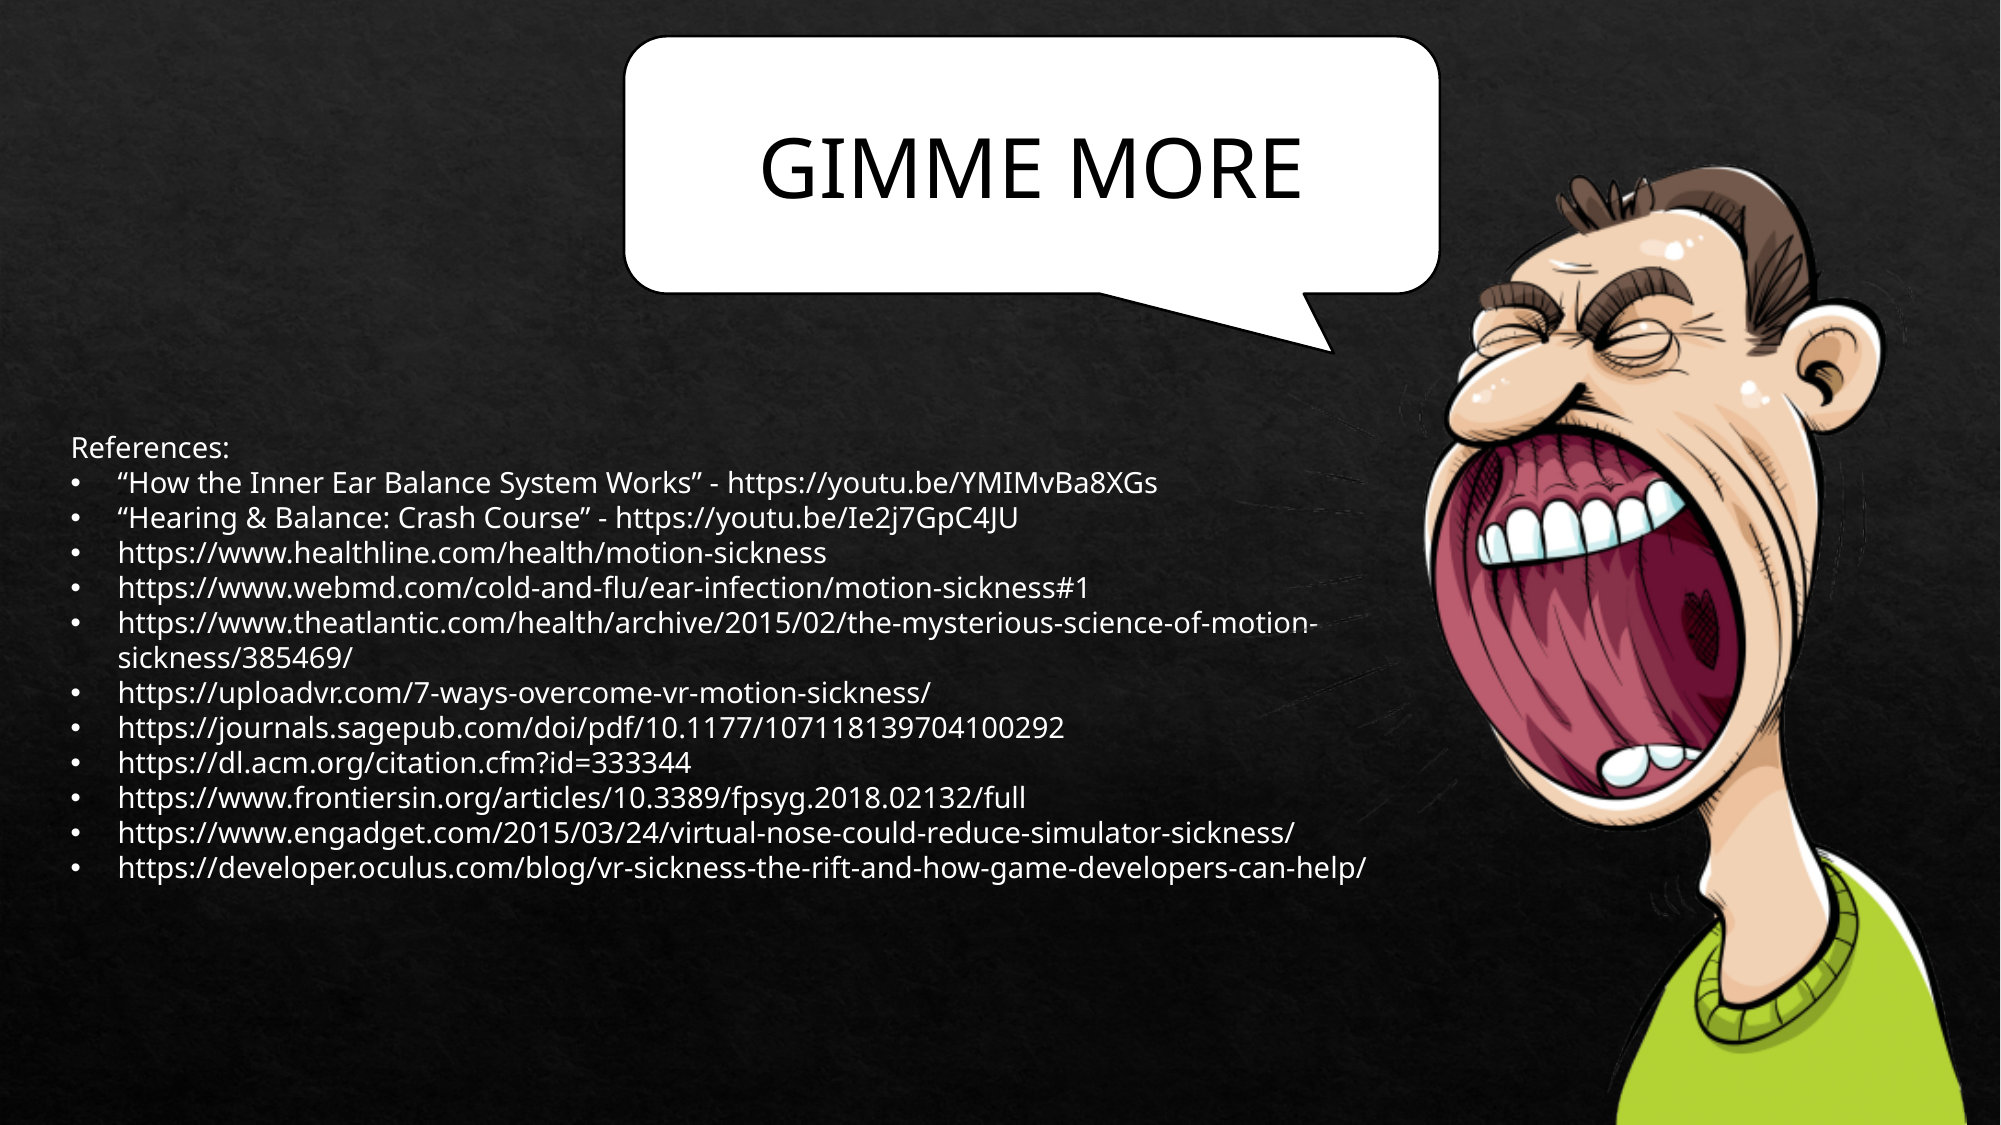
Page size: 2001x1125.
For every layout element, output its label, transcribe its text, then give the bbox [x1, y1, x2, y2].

text_box GIMME MORE [622, 34, 1442, 327]
picture [1231, 164, 1967, 1125]
text_box References: “How the Inner Ear Balance System Works” - https://youtu.be/YMIMvBa8XGs “Hearing & Balance: Crash Course” - https://youtu.be/Ie2j7GpC4JU https://www.healthline.com/health/motion-sickness https://www.webmd.com/cold-and-flu/ear-infection/motion-sickness#1 https://www.theatlantic.com/health/archive/2015/02/the-mysterious-science-of-motion-sickness/385469/ https://uploadvr.com/7-ways-overcome-vr-motion-sickness/ https://journals.sagepub.com/doi/pdf/10.1177/107118139704100292 https://dl.acm.org/citation.cfm?id=333344 https://www.frontiersin.org/articles/10.3389/fpsyg.2018.02132/full https://www.engadget.com/2015/03/24/virtual-nose-could-reduce-simulator-sickness/ https://developer.oculus.com/blog/vr-sickness-the-rift-and-how-game-developers-can-help/ [55, 422, 1223, 962]
